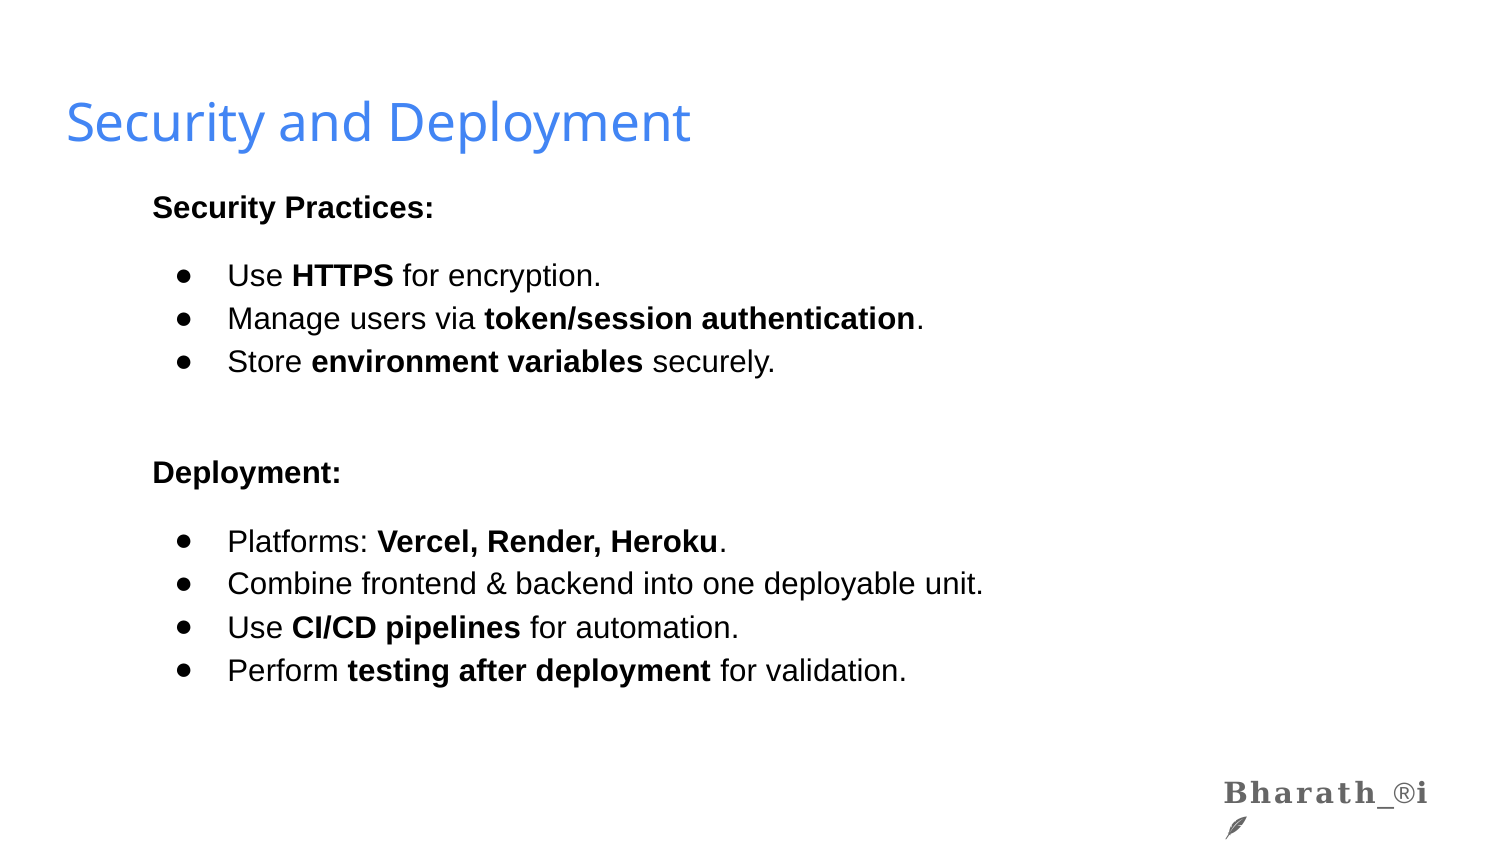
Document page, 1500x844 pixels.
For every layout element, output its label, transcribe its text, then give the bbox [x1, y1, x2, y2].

text_box 𝐁𝐡𝐚𝐫𝐚𝐭𝐡_®️𝐢 🪶 [1207, 759, 1449, 844]
title Security and Deployment [51, 72, 1449, 167]
text_box Security Practices: Use HTTPS for encryption. Manage users via token/session authentication. Store environment variables securely. Deployment: Platforms: Vercel, Render, Heroku. Combine frontend & backend into one deployable unit. Use CI/CD pipelines for automation. Perform testing after deployment for validation. [137, 166, 1092, 703]
